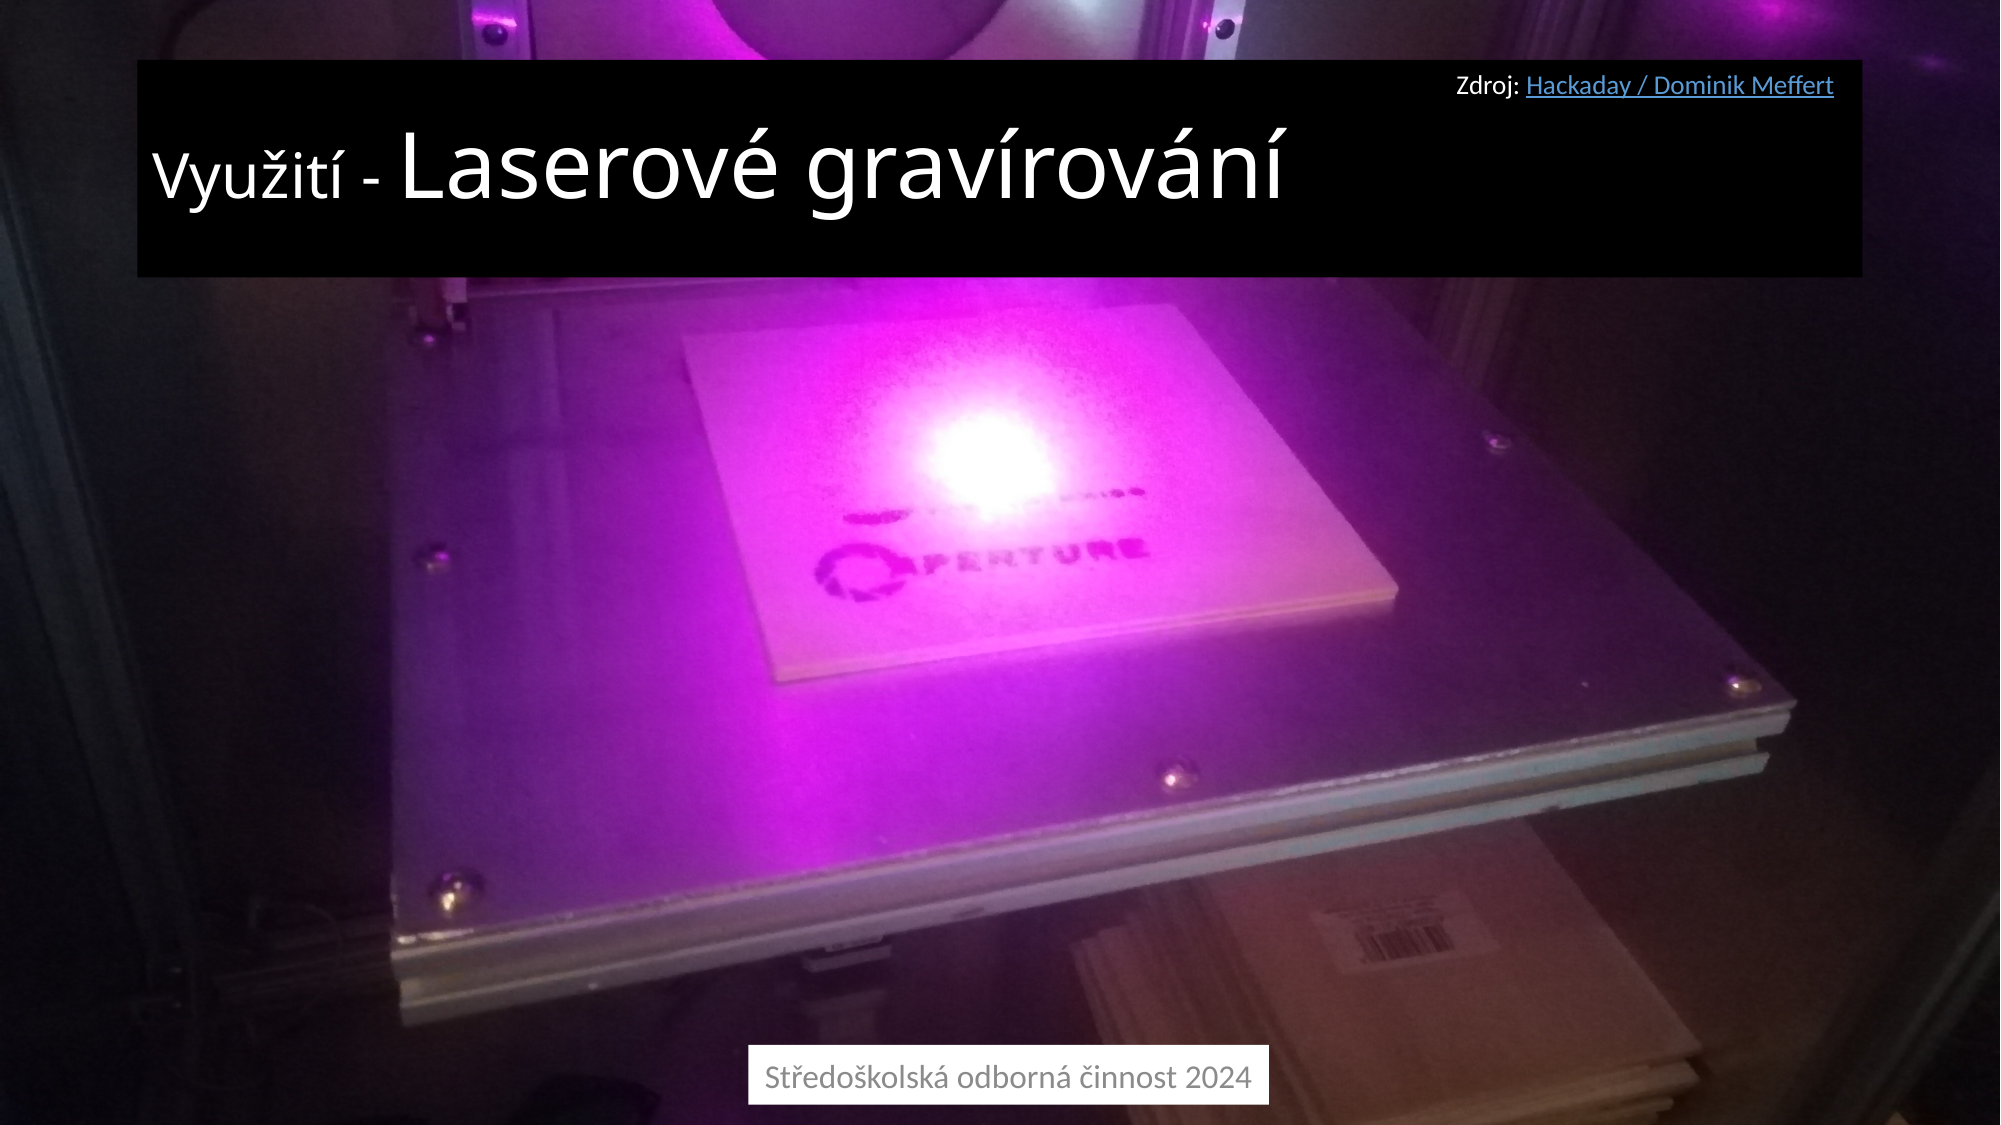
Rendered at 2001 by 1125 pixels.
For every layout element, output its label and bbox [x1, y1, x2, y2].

list [0, 0, 2000, 1125]
